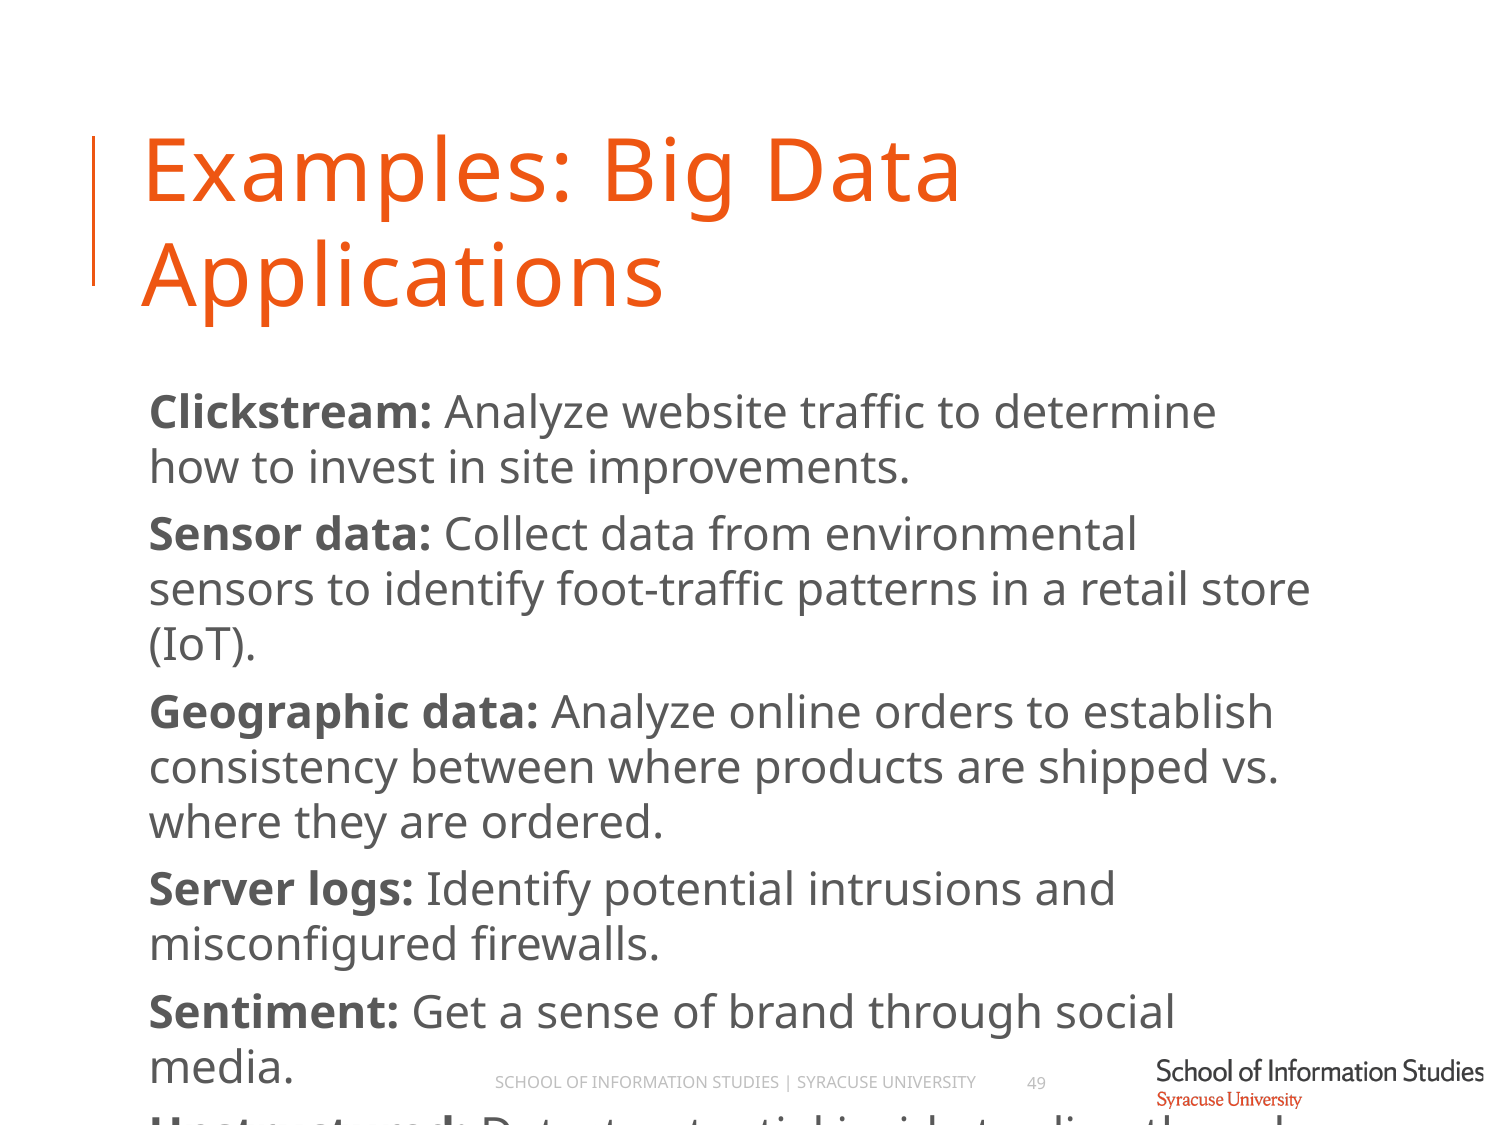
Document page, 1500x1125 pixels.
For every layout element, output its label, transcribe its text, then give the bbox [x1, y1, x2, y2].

footer School of Information Studies | Syracuse University [283, 1061, 993, 1106]
slide_number 49 [1012, 1061, 1149, 1107]
list Clickstream: Analyze website traffic to determine how to invest in site improvements. Sensor data: Collect data from environmental sensors to identify foot-traffic patterns in a retail store (IoT). Geographic data: Analyze online orders to establish consistency between where products are shipped vs. where they are ordered. Server logs: Identify potential intrusions and misconfigured firewalls. Sentiment: Get a sense of brand through social media. Unstructured: Detect potential inside trading though email, and phone conversations. [126, 375, 1322, 1035]
title Examples: Big Data Applications [126, 96, 1322, 342]
